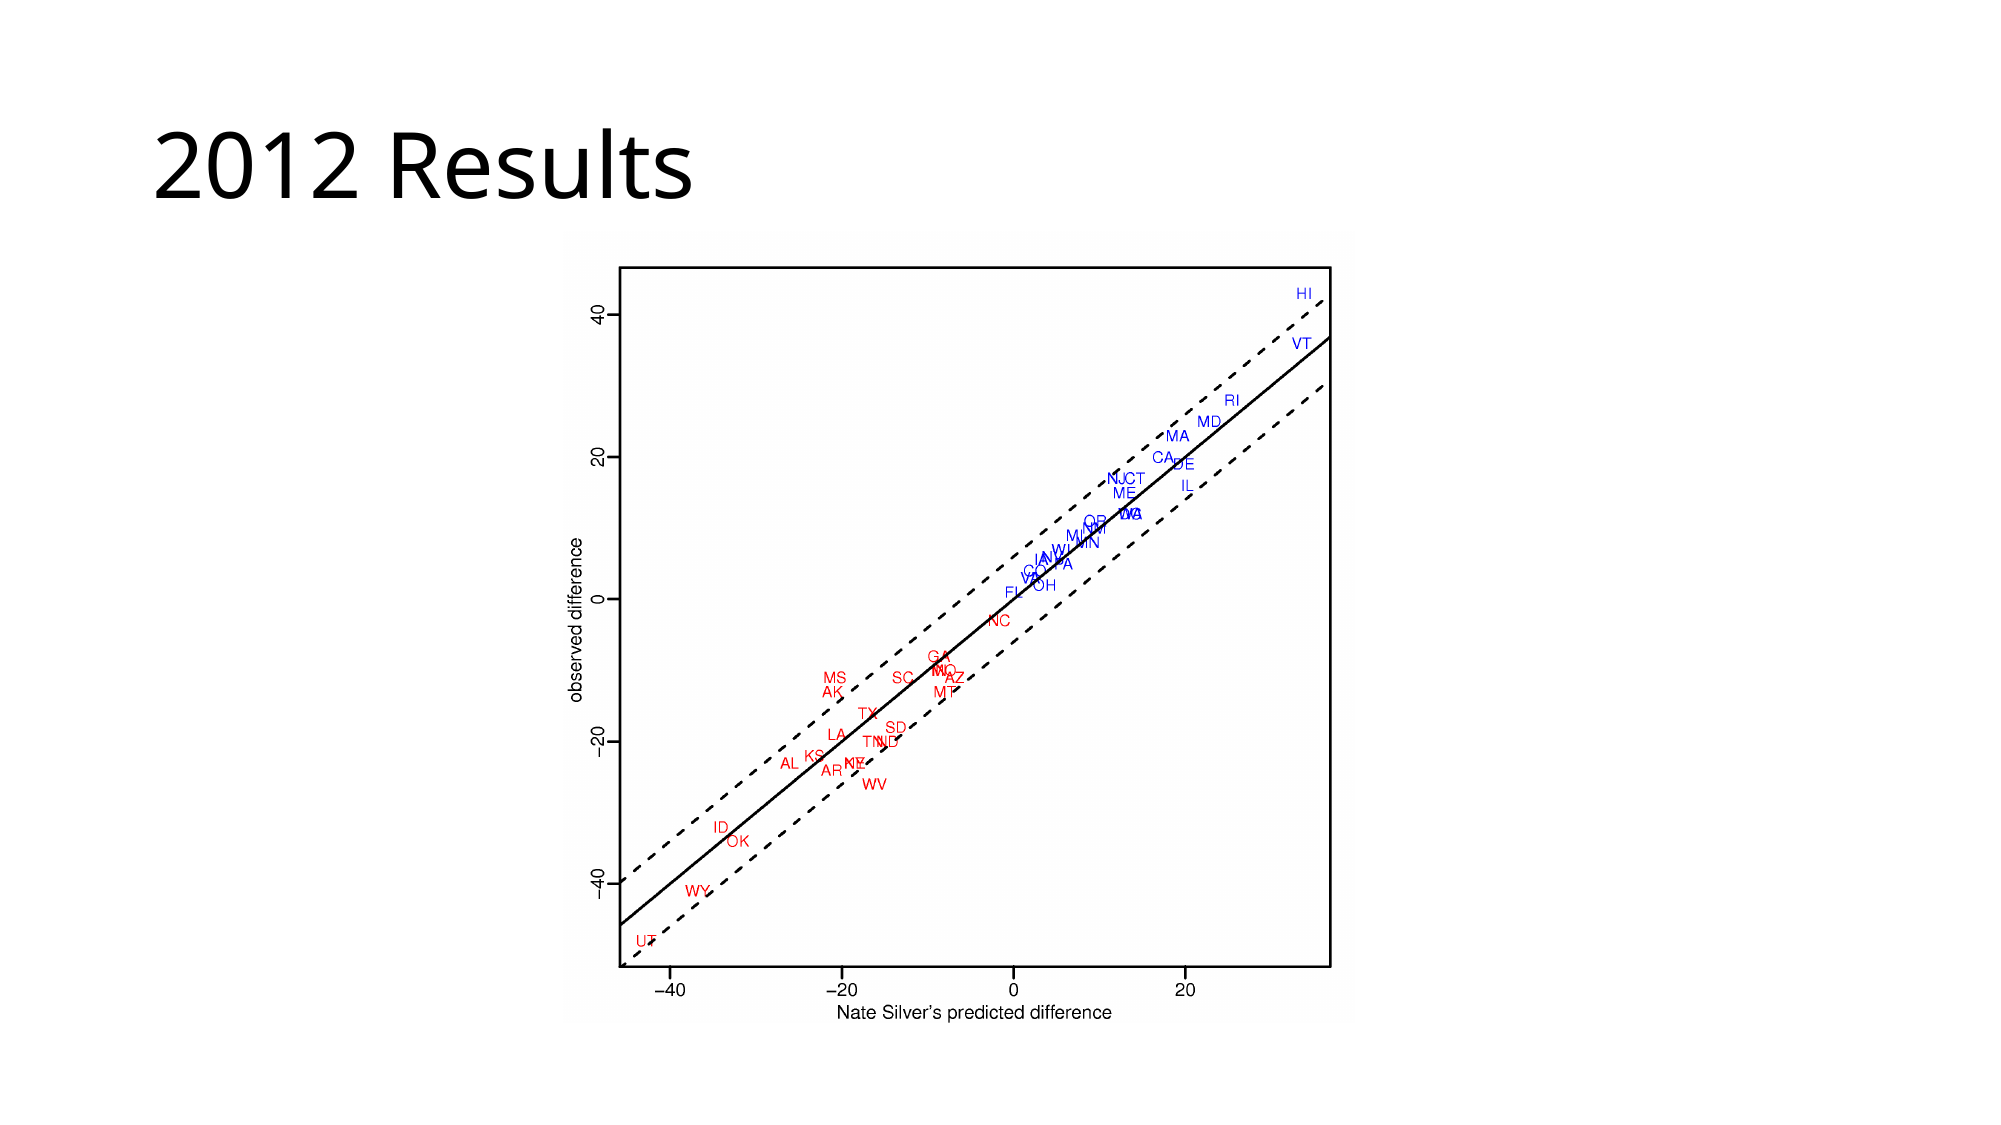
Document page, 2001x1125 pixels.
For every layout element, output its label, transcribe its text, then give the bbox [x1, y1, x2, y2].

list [240, 231, 1679, 1023]
title 2012 Results [137, 59, 1863, 278]
